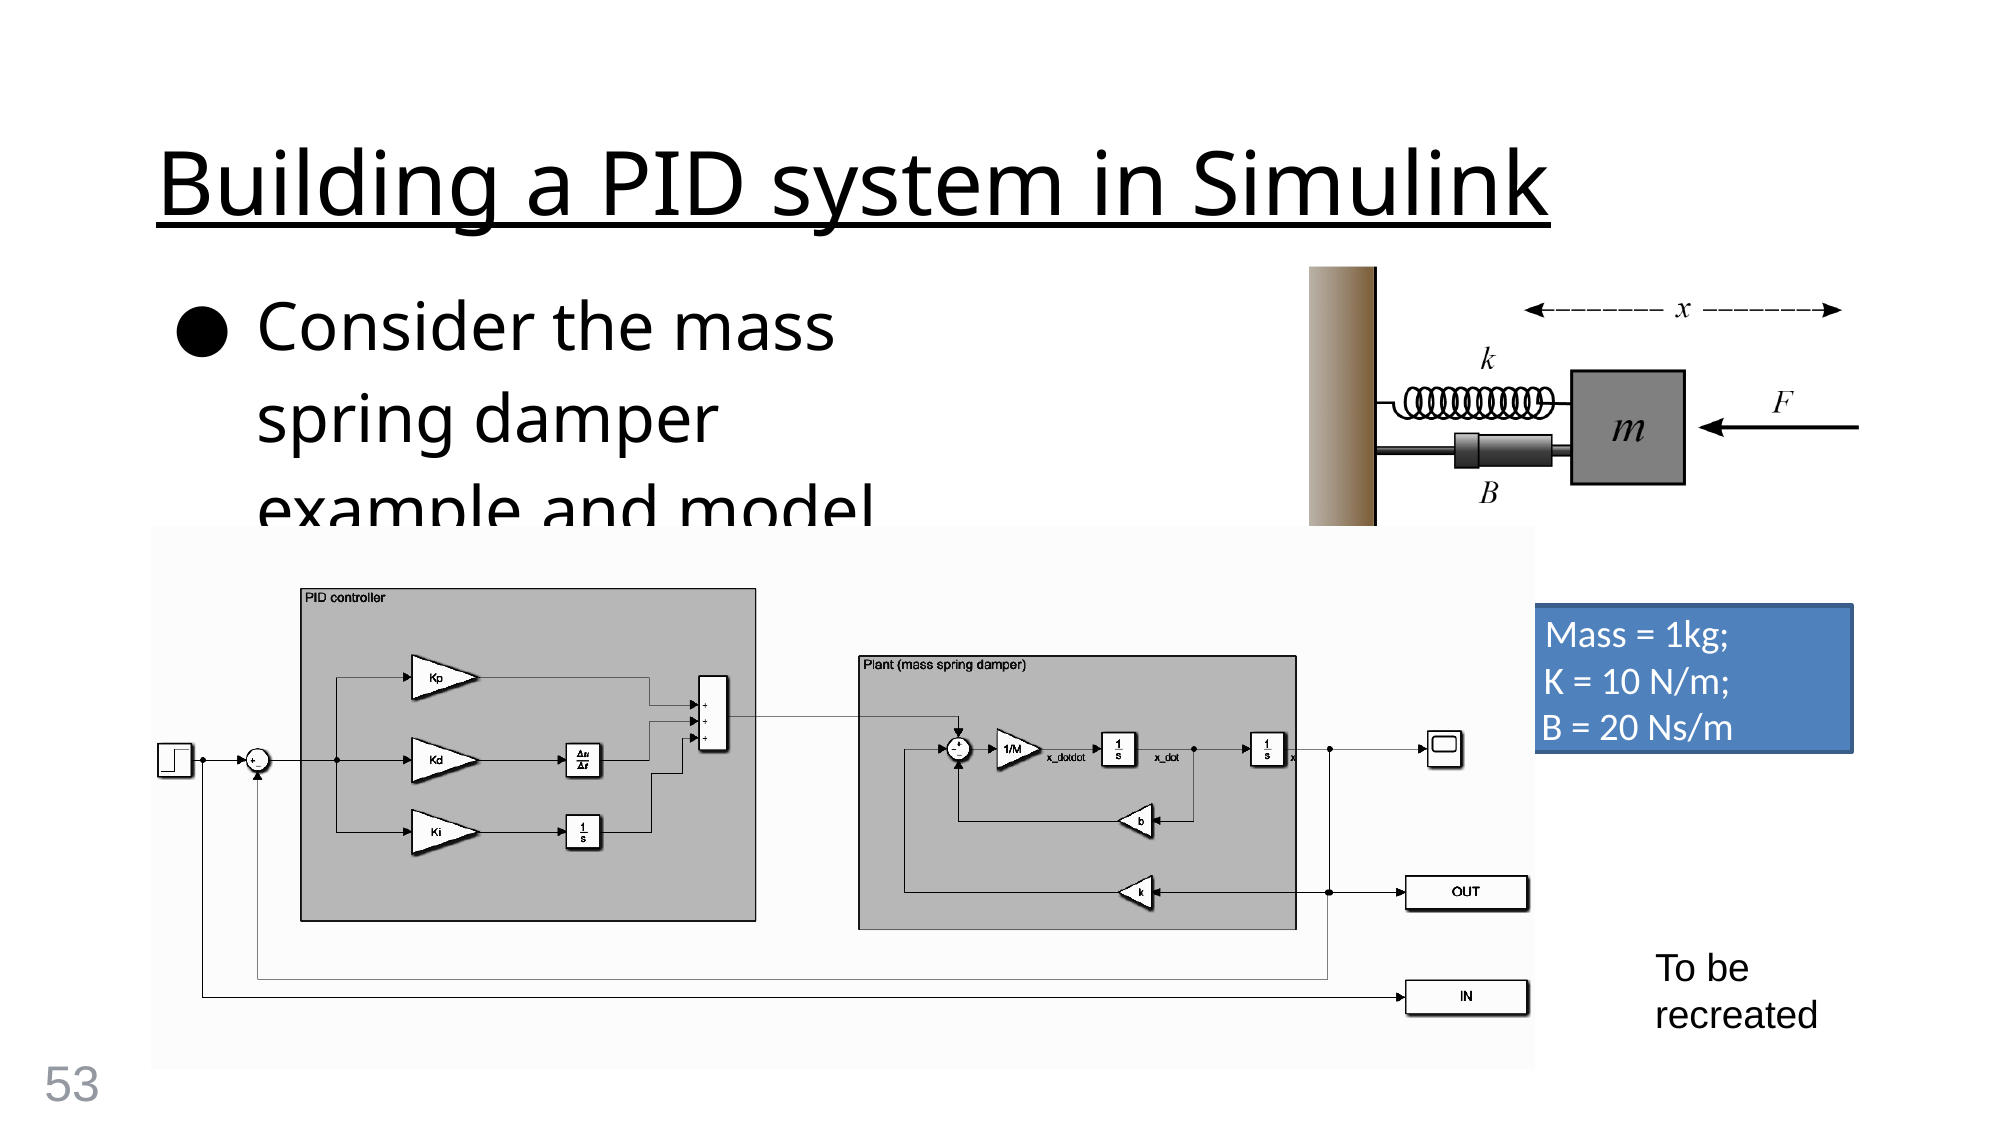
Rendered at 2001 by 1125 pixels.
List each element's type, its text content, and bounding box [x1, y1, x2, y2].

picture [151, 212, 1958, 1069]
text_box Mass = 1kg; K = 10 N/m; B = 20 Ns/m [1535, 671, 1852, 752]
list Consider the mass spring damper example and model in Simulink [136, 252, 957, 1039]
slide_number 53 [0, 1038, 120, 1125]
text_box To be recreated [1634, 923, 1938, 1016]
title Building a PID system in Simulink [136, 106, 2000, 232]
